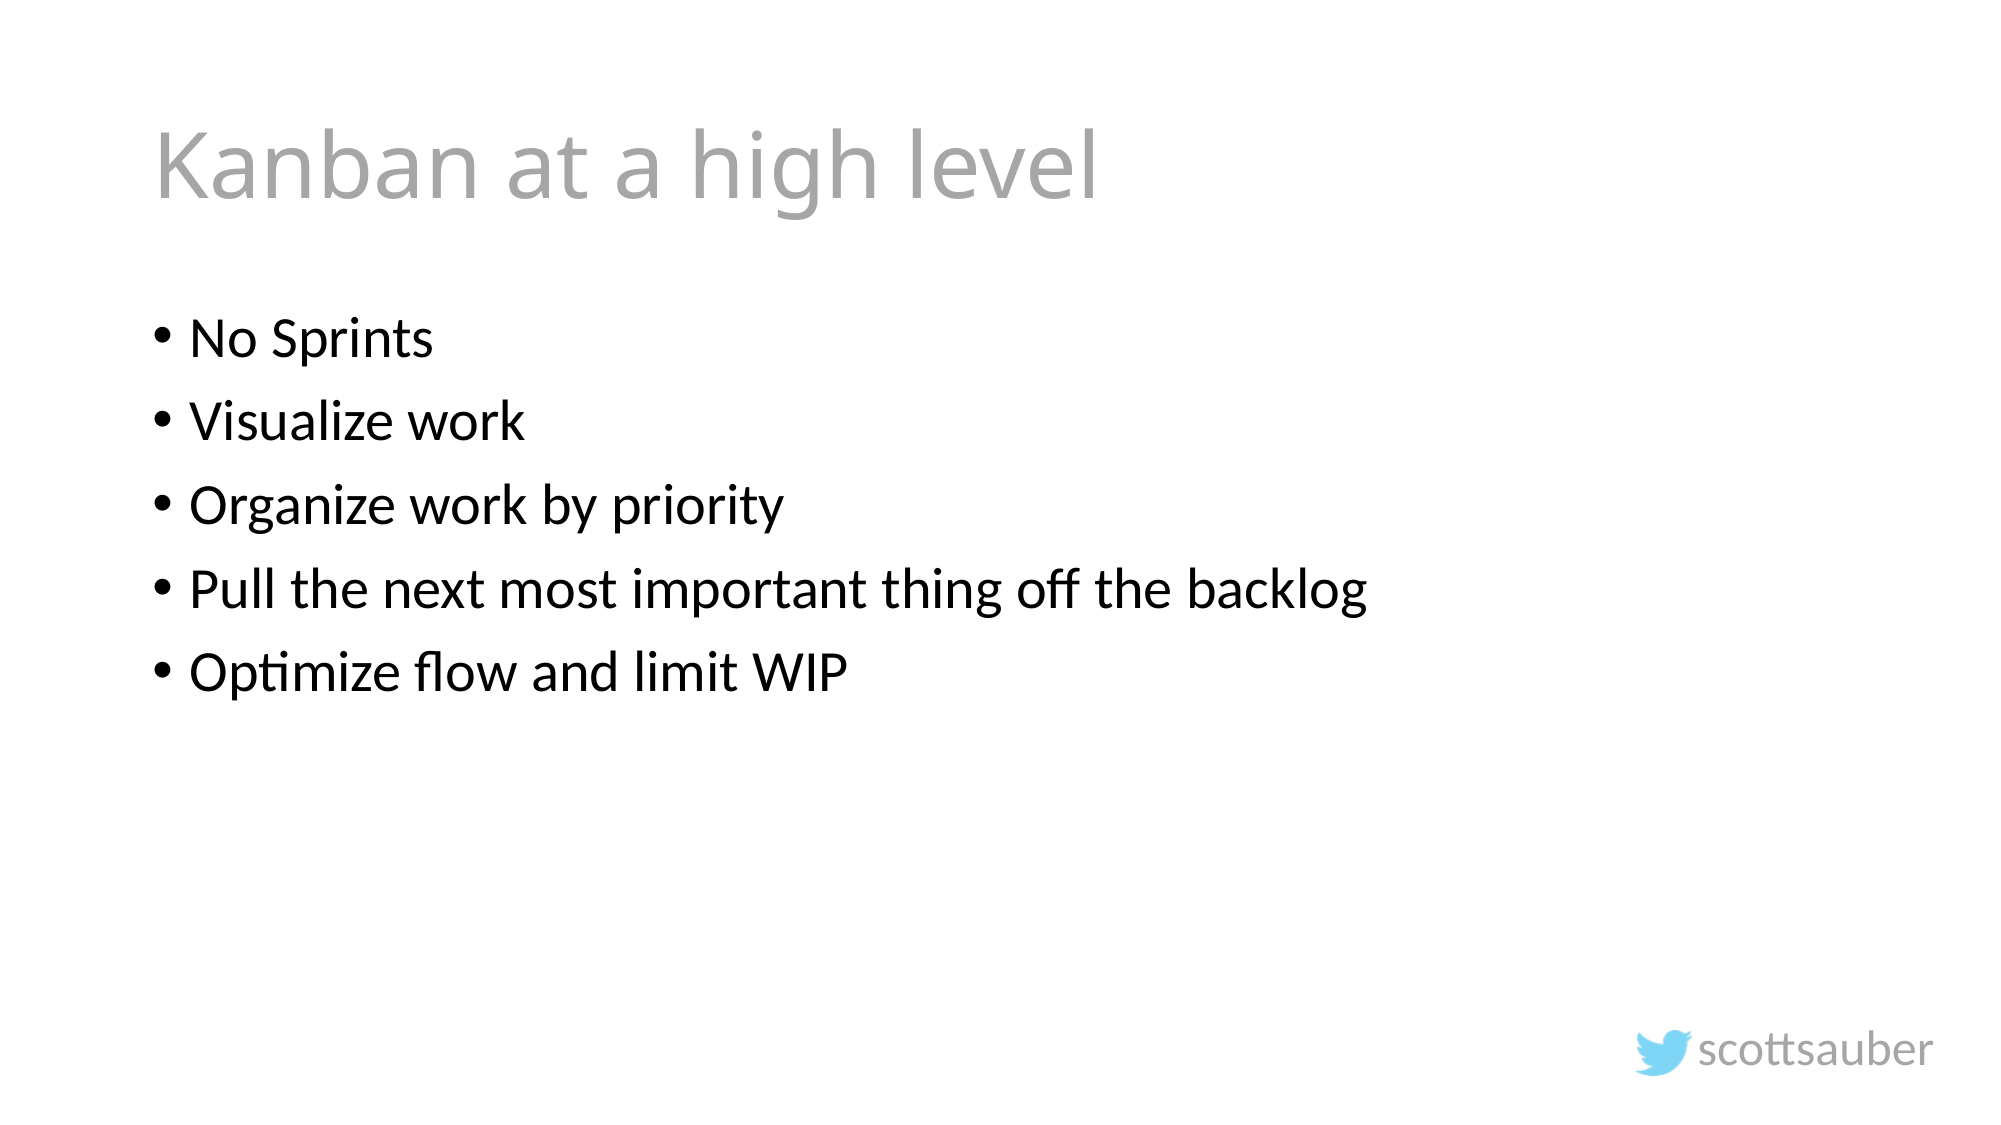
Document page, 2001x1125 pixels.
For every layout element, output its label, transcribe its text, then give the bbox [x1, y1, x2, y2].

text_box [1635, 1014, 1986, 1093]
list No Sprints Visualize work Organize work by priority Pull the next most important thing off the backlog Optimize flow and limit WIP [137, 299, 1863, 1079]
title Kanban at a high level [137, 59, 1863, 278]
